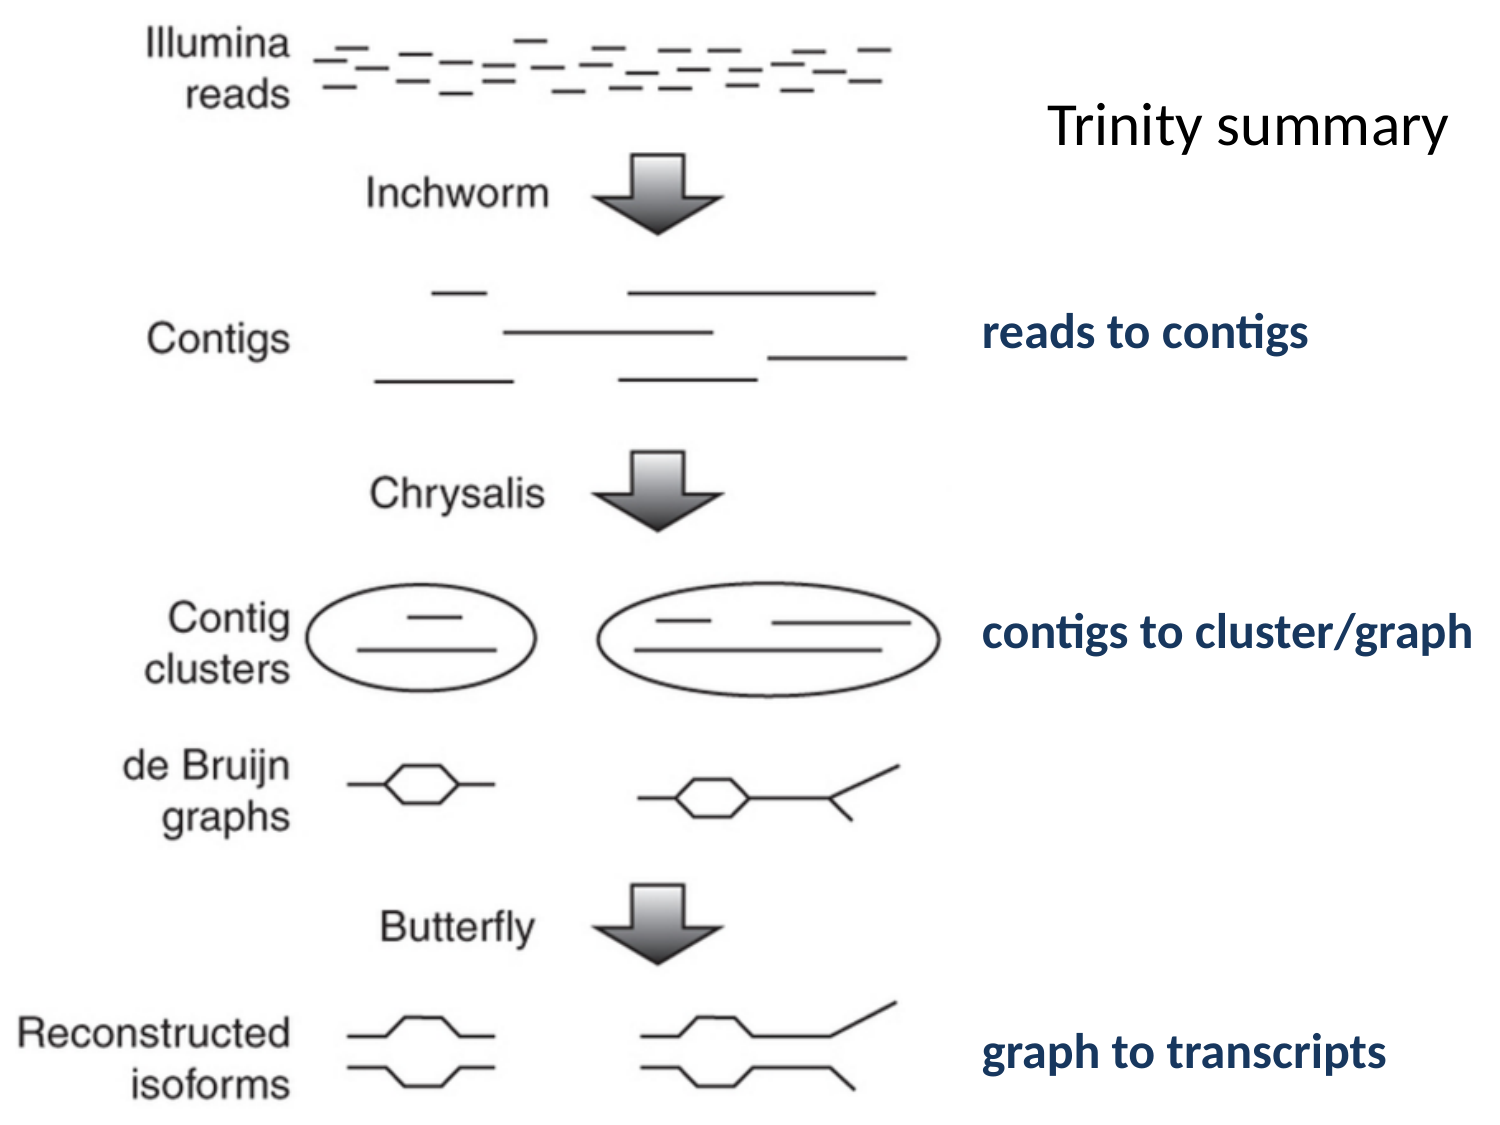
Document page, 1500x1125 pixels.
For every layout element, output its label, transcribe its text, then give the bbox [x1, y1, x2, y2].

title Trinity summary [1029, 45, 1469, 198]
picture [6, 14, 952, 1115]
text_box reads to contigs contigs to cluster/graph graph to transcripts [967, 291, 1489, 1087]
